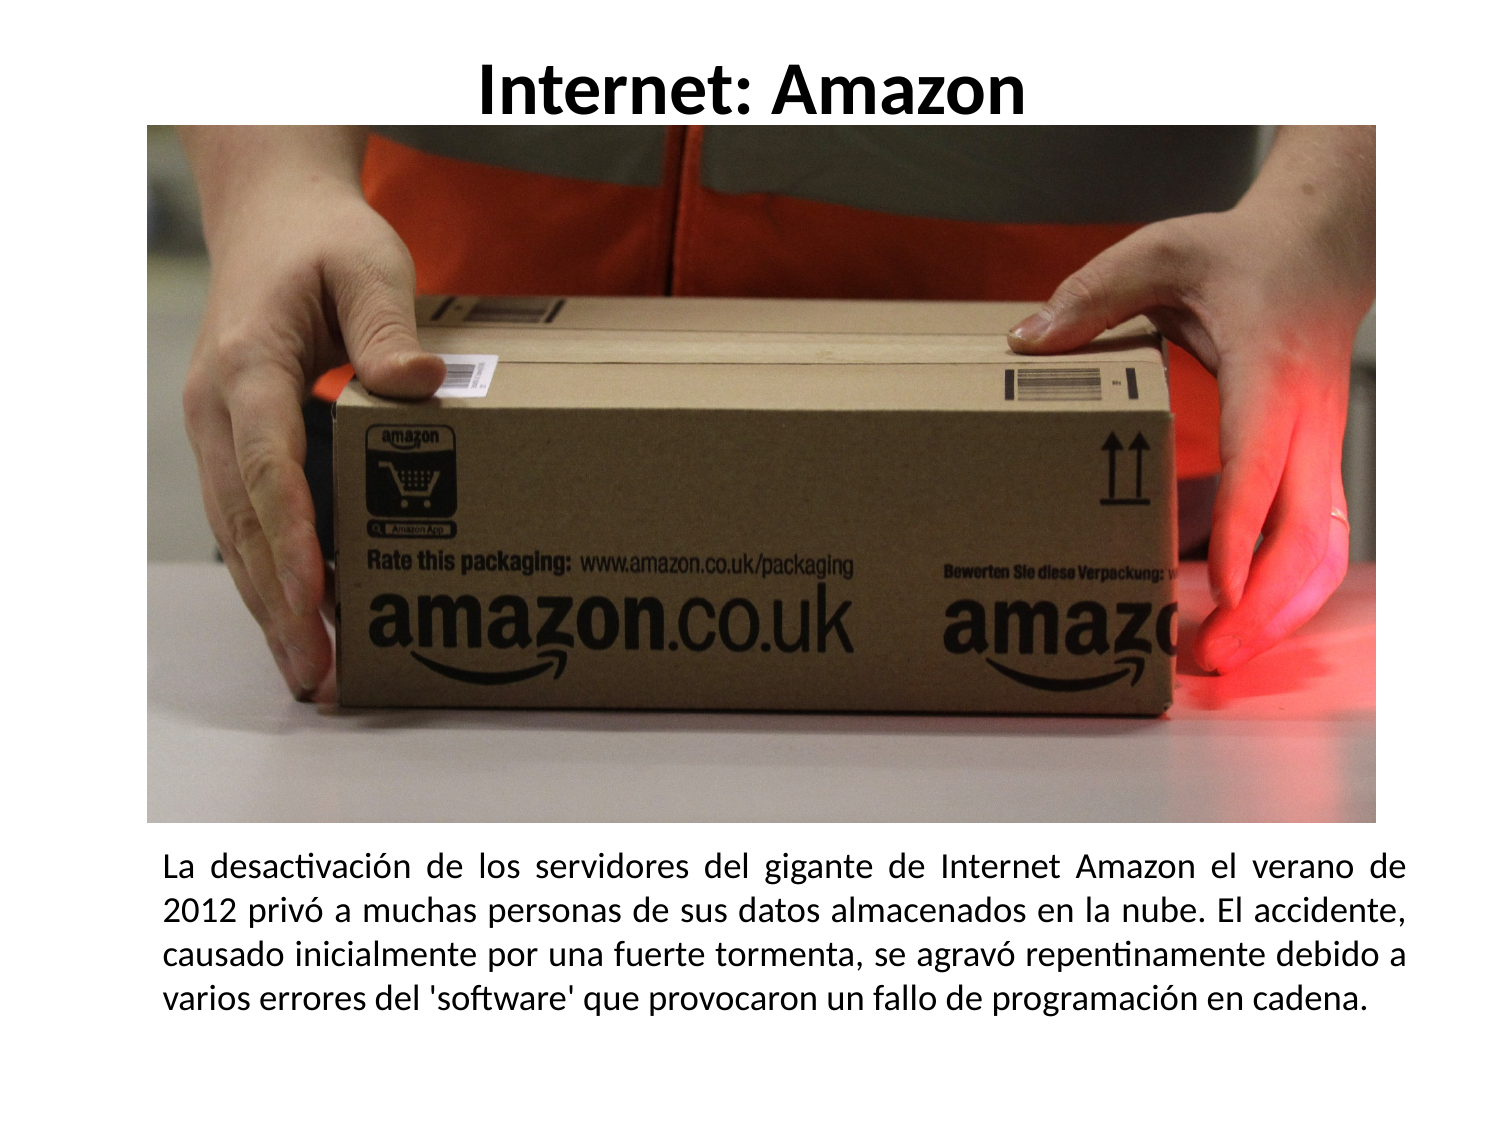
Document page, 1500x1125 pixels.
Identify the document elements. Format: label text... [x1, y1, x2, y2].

picture [147, 125, 1377, 823]
title Internet: Amazon [123, 30, 1399, 138]
subtitle La desactivación de los servidores del gigante de Internet Amazon el verano de 2012 privó a muchas personas de sus datos almacenados en la nube. El accidente, causado inicialmente por una fuerte tormenta, se agravó repentinamente debido a varios errores del 'software' que provocaron un fallo de programación en cadena. [147, 834, 1424, 1059]
